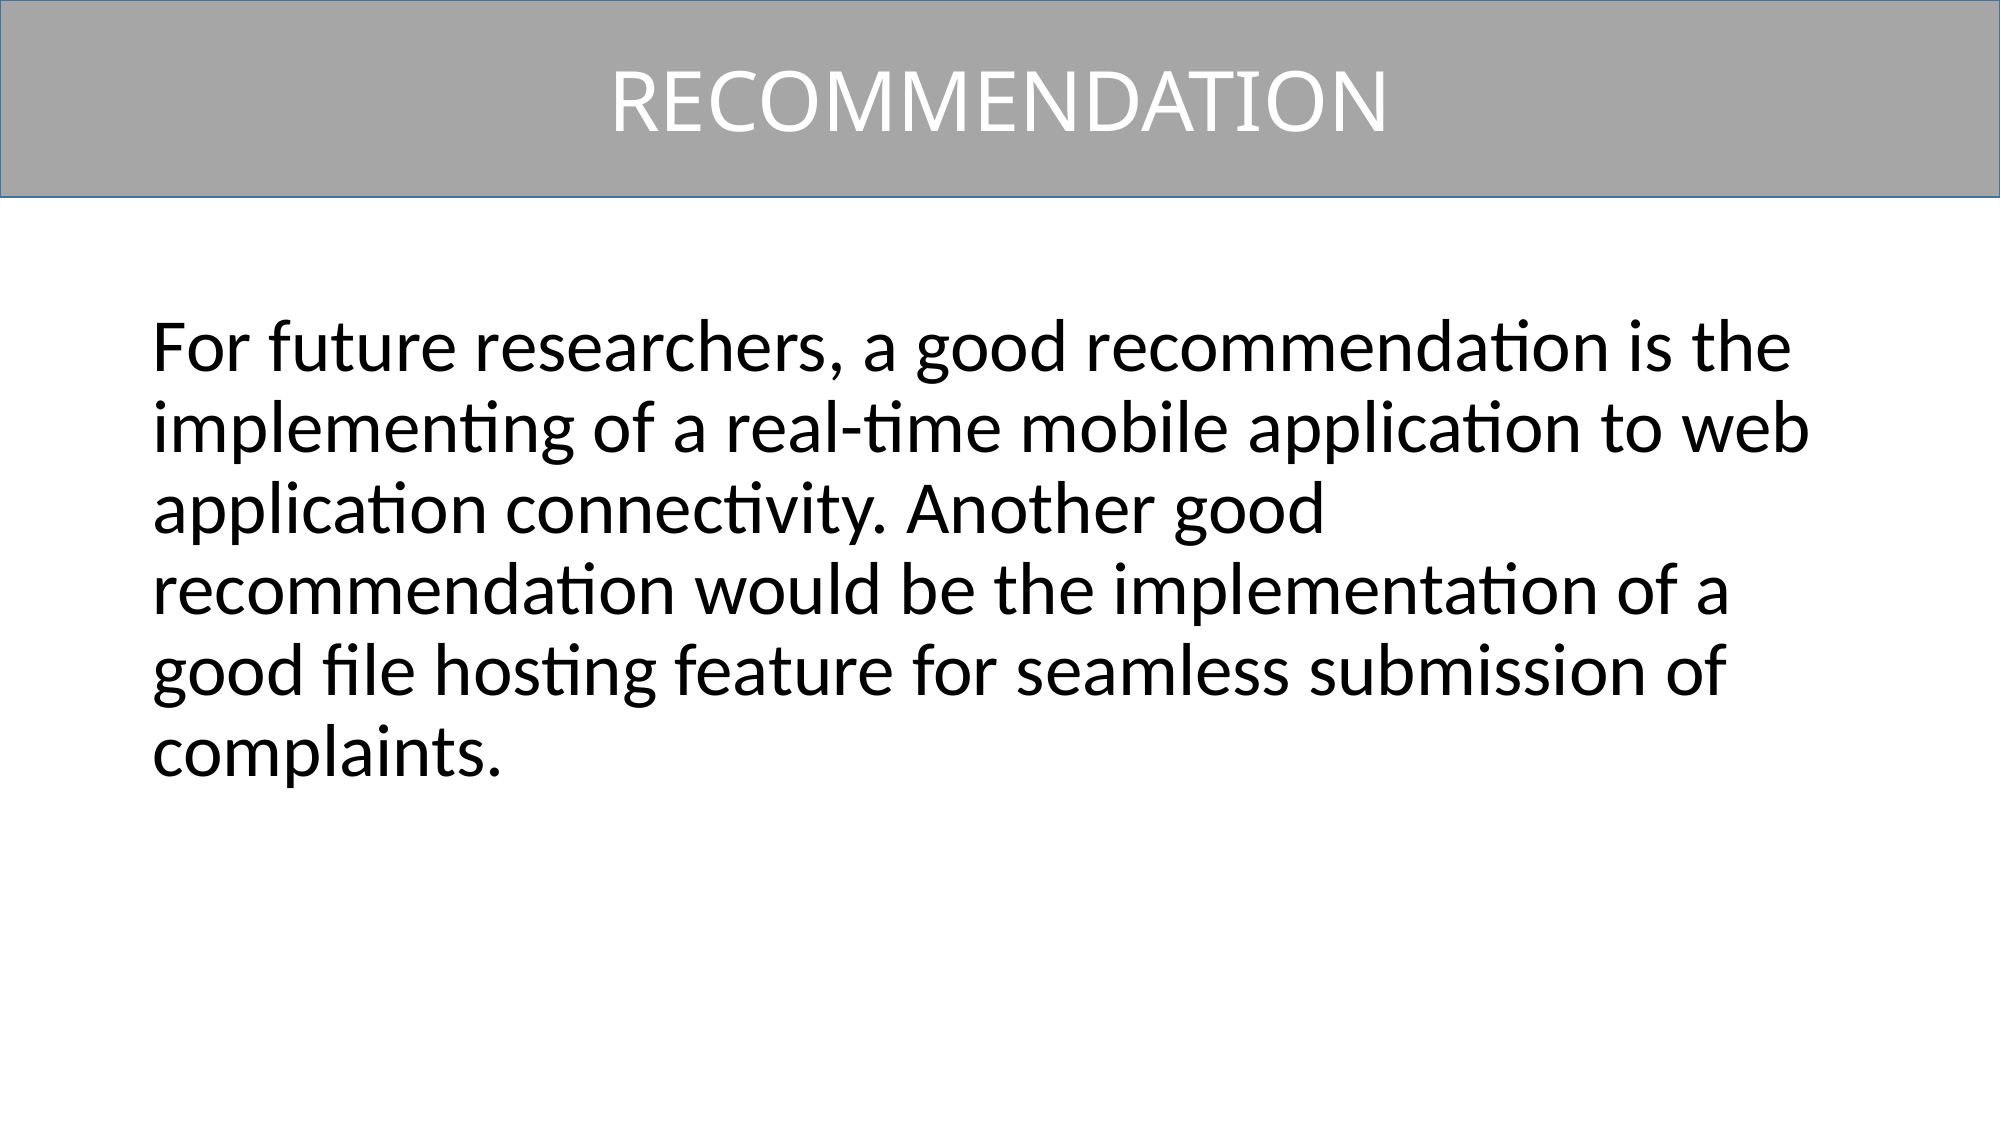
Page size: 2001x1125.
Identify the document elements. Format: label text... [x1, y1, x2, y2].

list For future researchers, a good recommendation is the implementing of a real-time mobile application to web application connectivity. Another good recommendation would be the implementation of a good file hosting feature for seamless submission of complaints. [137, 299, 1863, 1014]
text_box RECOMMENDATION [0, 0, 2000, 198]
